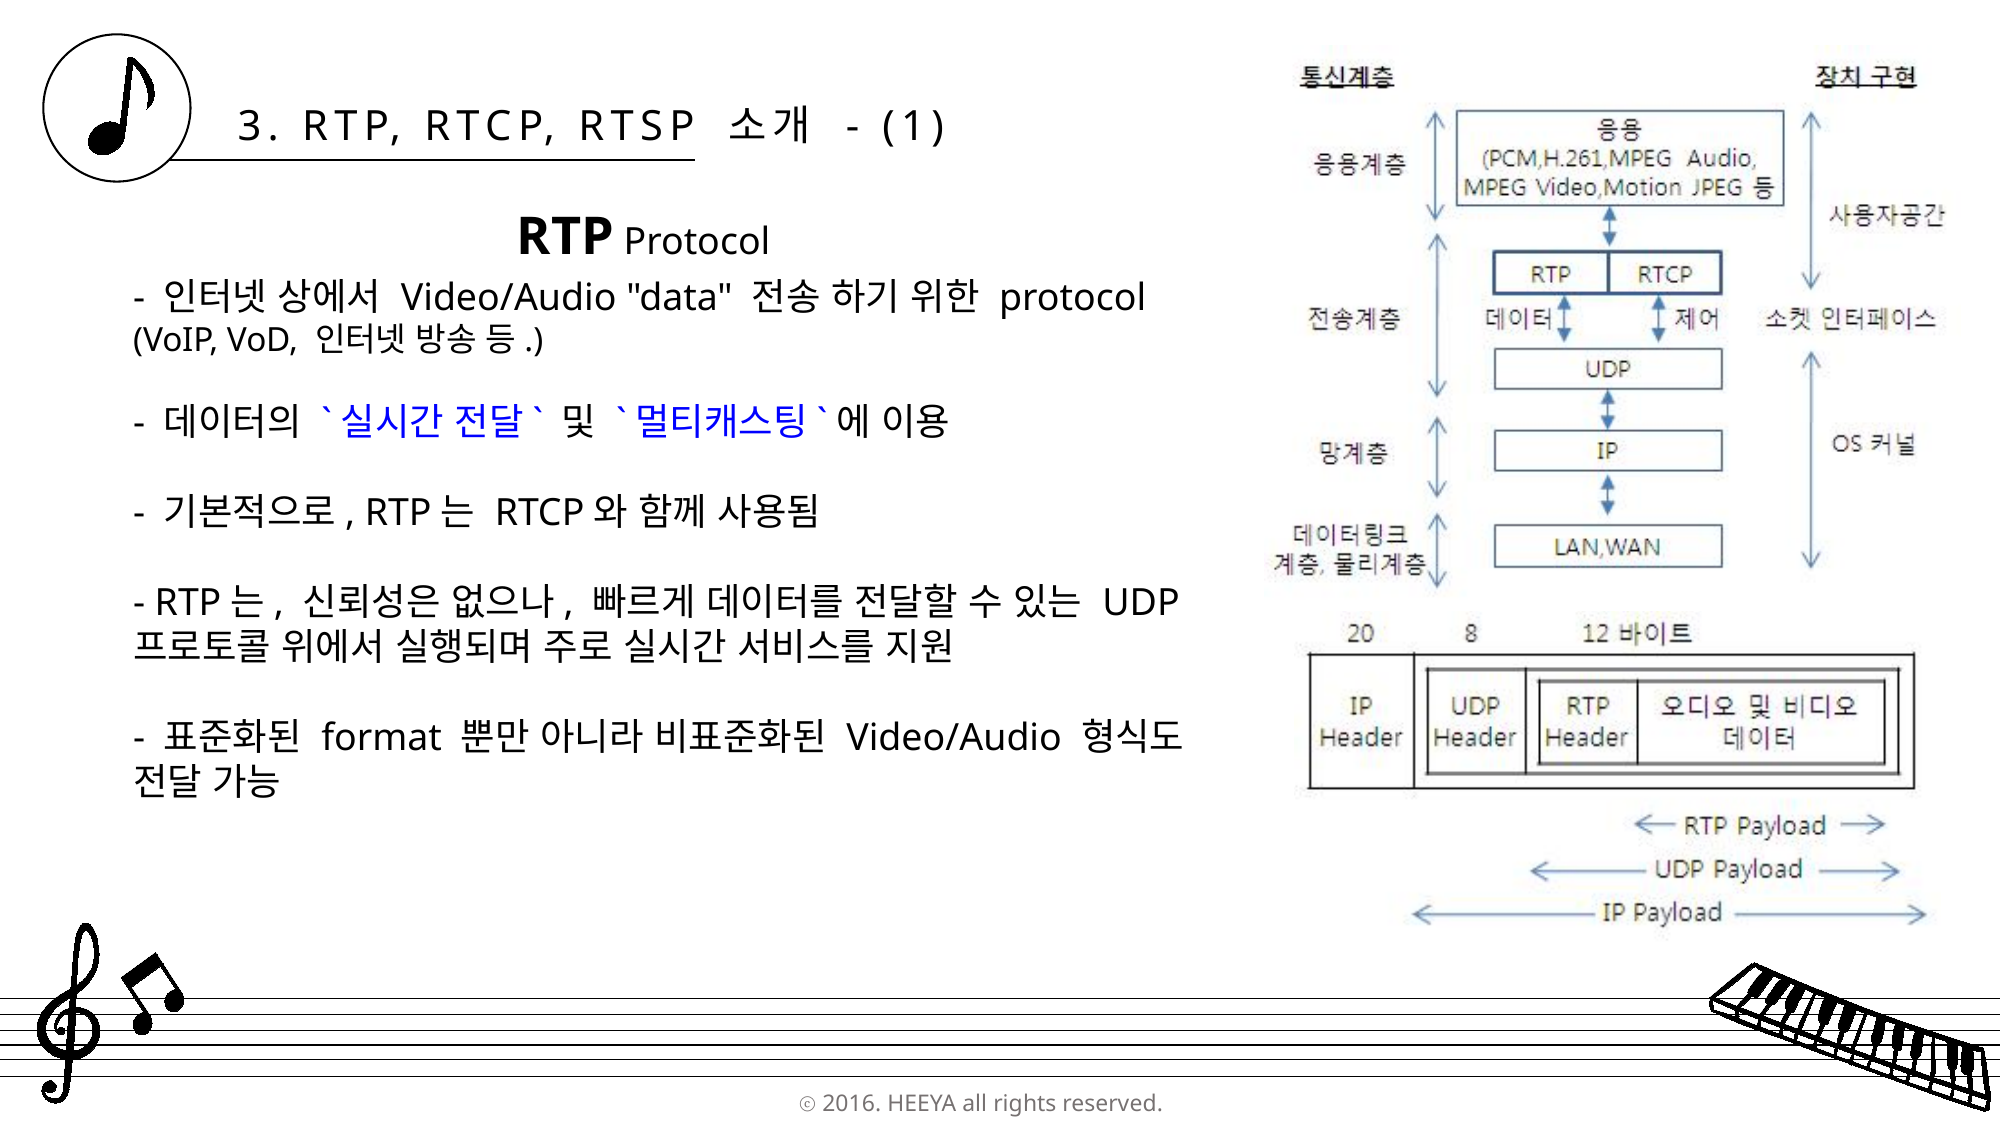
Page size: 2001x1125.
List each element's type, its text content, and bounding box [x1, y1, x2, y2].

text_box [1912, 1031, 1971, 1044]
text_box RTP Protocol [501, 194, 803, 265]
text_box [121, 952, 184, 998]
text_box [1709, 962, 1840, 998]
picture [1264, 45, 1961, 610]
text_box [1760, 999, 1779, 1014]
text_box [1818, 1015, 1832, 1030]
text_box [66, 1031, 75, 1044]
text_box [54, 1015, 65, 1030]
text_box [87, 1031, 100, 1044]
text_box [135, 999, 150, 1014]
text_box [1818, 999, 1882, 1014]
text_box [1760, 1031, 1848, 1044]
text_box [64, 1060, 73, 1076]
text_box - 인터넷 상에서 Video/Audio "data" 전송 하기 위한 protocol (VoIP, VoD, 인터넷 방송 등.) - 데이터의 `실시간 전달` 및 `멀티캐스팅`에 이용 - 기본적으로, RTP는 RTCP와 함께 사용됨 - RTP는, 신뢰성은 없으나, 빠르게 데이터를 전달할 수 있는 UDP 프로토콜 위에서 실행되며 주로 실시간 서비스를 지원 - 표준화된 format 뿐만 아니라 비표준화된 Video/Audio 형식도 전달 가능 [118, 265, 1241, 856]
picture [1294, 611, 1941, 947]
text_box [55, 1031, 65, 1035]
text_box [1852, 1031, 1861, 1044]
text_box [1947, 1060, 1958, 1076]
text_box [37, 1015, 51, 1030]
text_box [1858, 1015, 1867, 1030]
text_box [37, 1031, 53, 1044]
text_box [133, 1015, 153, 1030]
text_box [1871, 1031, 1884, 1044]
text_box 3. RTP, RTCP, RTSP 소개 - (1) [222, 91, 960, 157]
text_box [1910, 1046, 1923, 1059]
text_box [135, 1031, 149, 1035]
text_box [1960, 1060, 1974, 1076]
text_box [41, 1077, 71, 1104]
text_box [1892, 1046, 1902, 1059]
text_box [1784, 999, 1801, 1014]
text_box [1885, 1077, 1991, 1112]
text_box [59, 999, 94, 1014]
text_box [1720, 1015, 1808, 1030]
text_box [1801, 1046, 1881, 1059]
text_box [1961, 1046, 1986, 1059]
text_box [1981, 1060, 1988, 1076]
text_box [1892, 1031, 1904, 1044]
text_box [1839, 1060, 1936, 1076]
text_box [42, 1046, 96, 1059]
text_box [43, 34, 191, 182]
text_box [164, 999, 184, 1012]
text_box [67, 1015, 76, 1030]
text_box [1709, 999, 1758, 1014]
text_box [1803, 999, 1814, 1014]
text_box [55, 923, 100, 998]
text_box [1947, 1046, 1958, 1059]
text_box [85, 1015, 100, 1030]
text_box [41, 999, 68, 1014]
text_box [1838, 1015, 1855, 1030]
text_box [1870, 1015, 1928, 1030]
text_box [1931, 1046, 1935, 1059]
